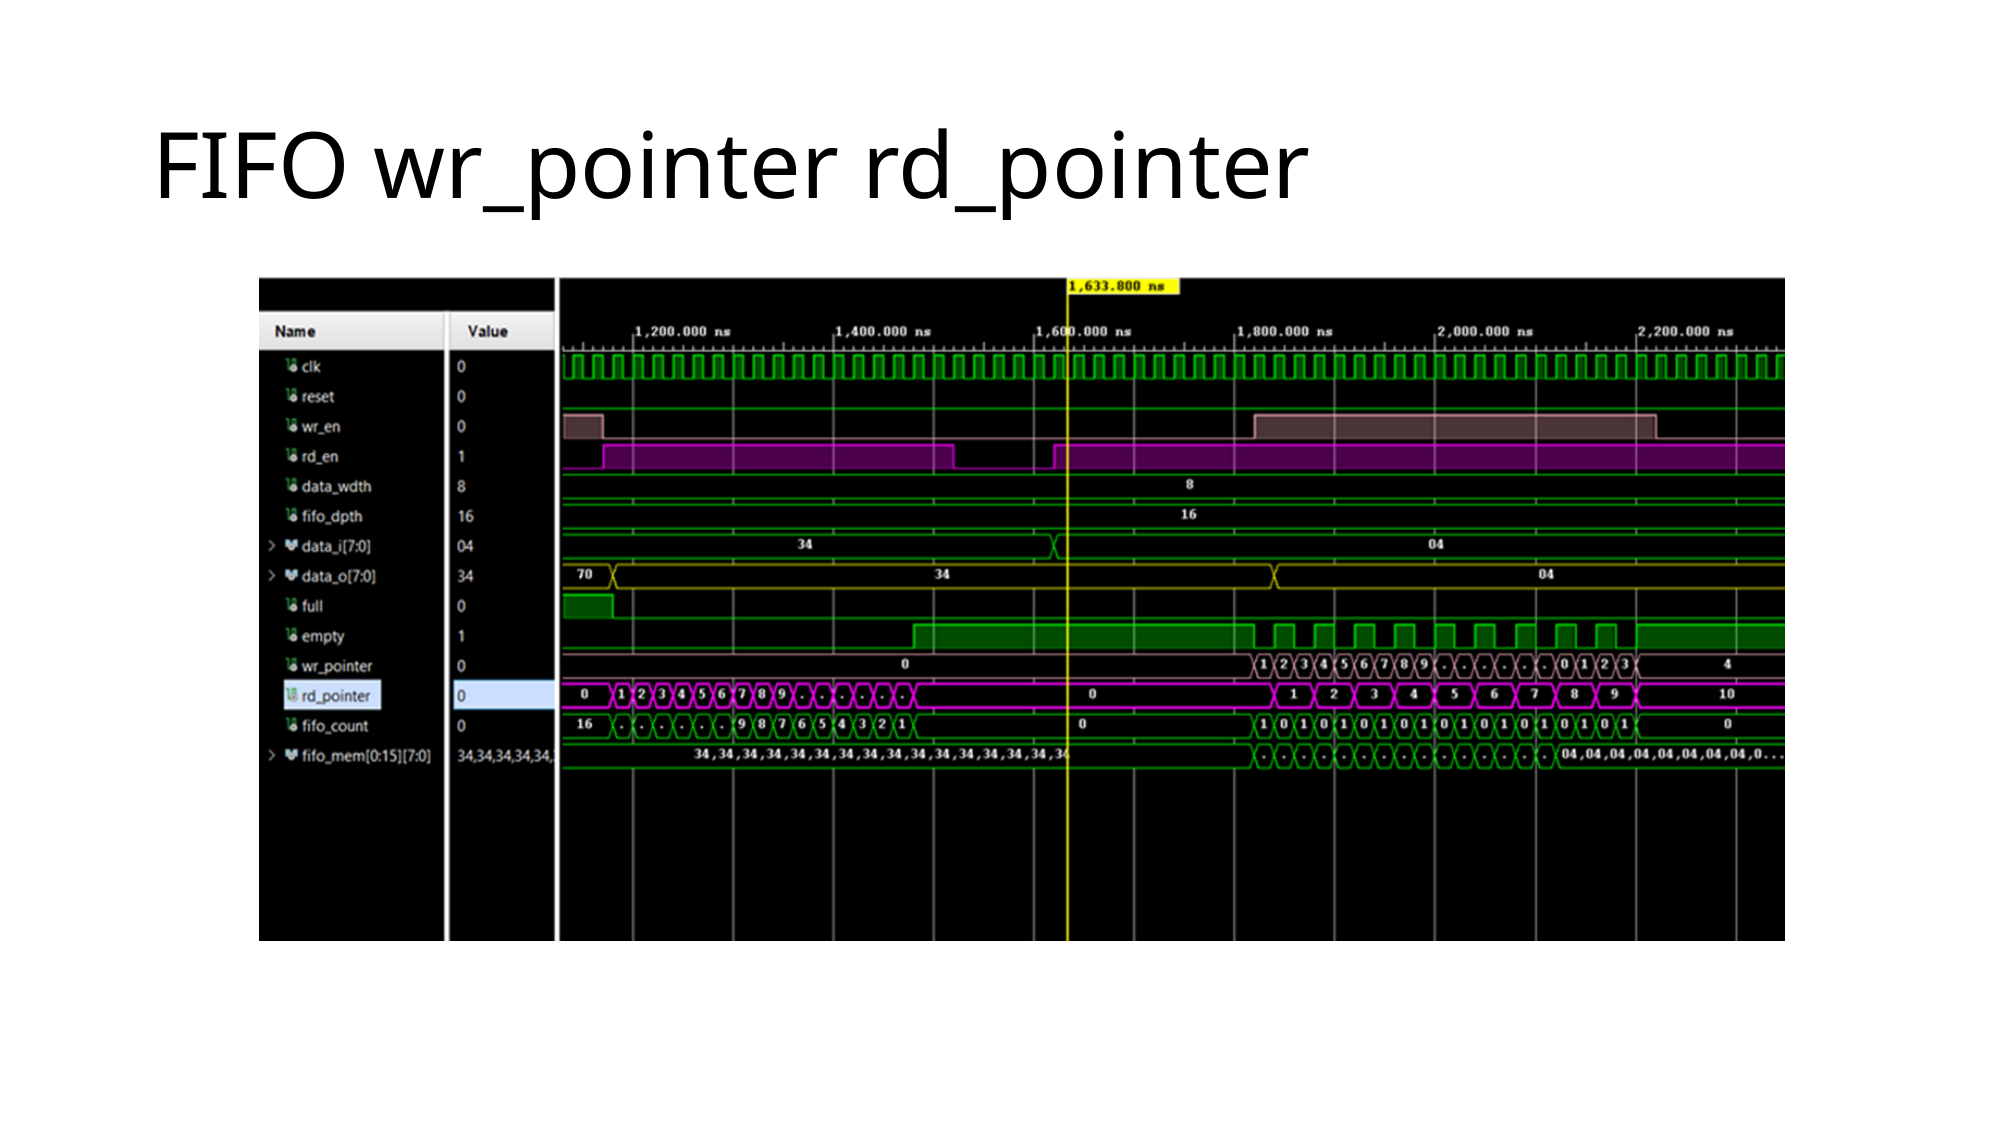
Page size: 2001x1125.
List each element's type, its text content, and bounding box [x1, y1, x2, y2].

title FIFO wr_pointer rd_pointer [137, 59, 1863, 278]
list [259, 277, 1785, 941]
